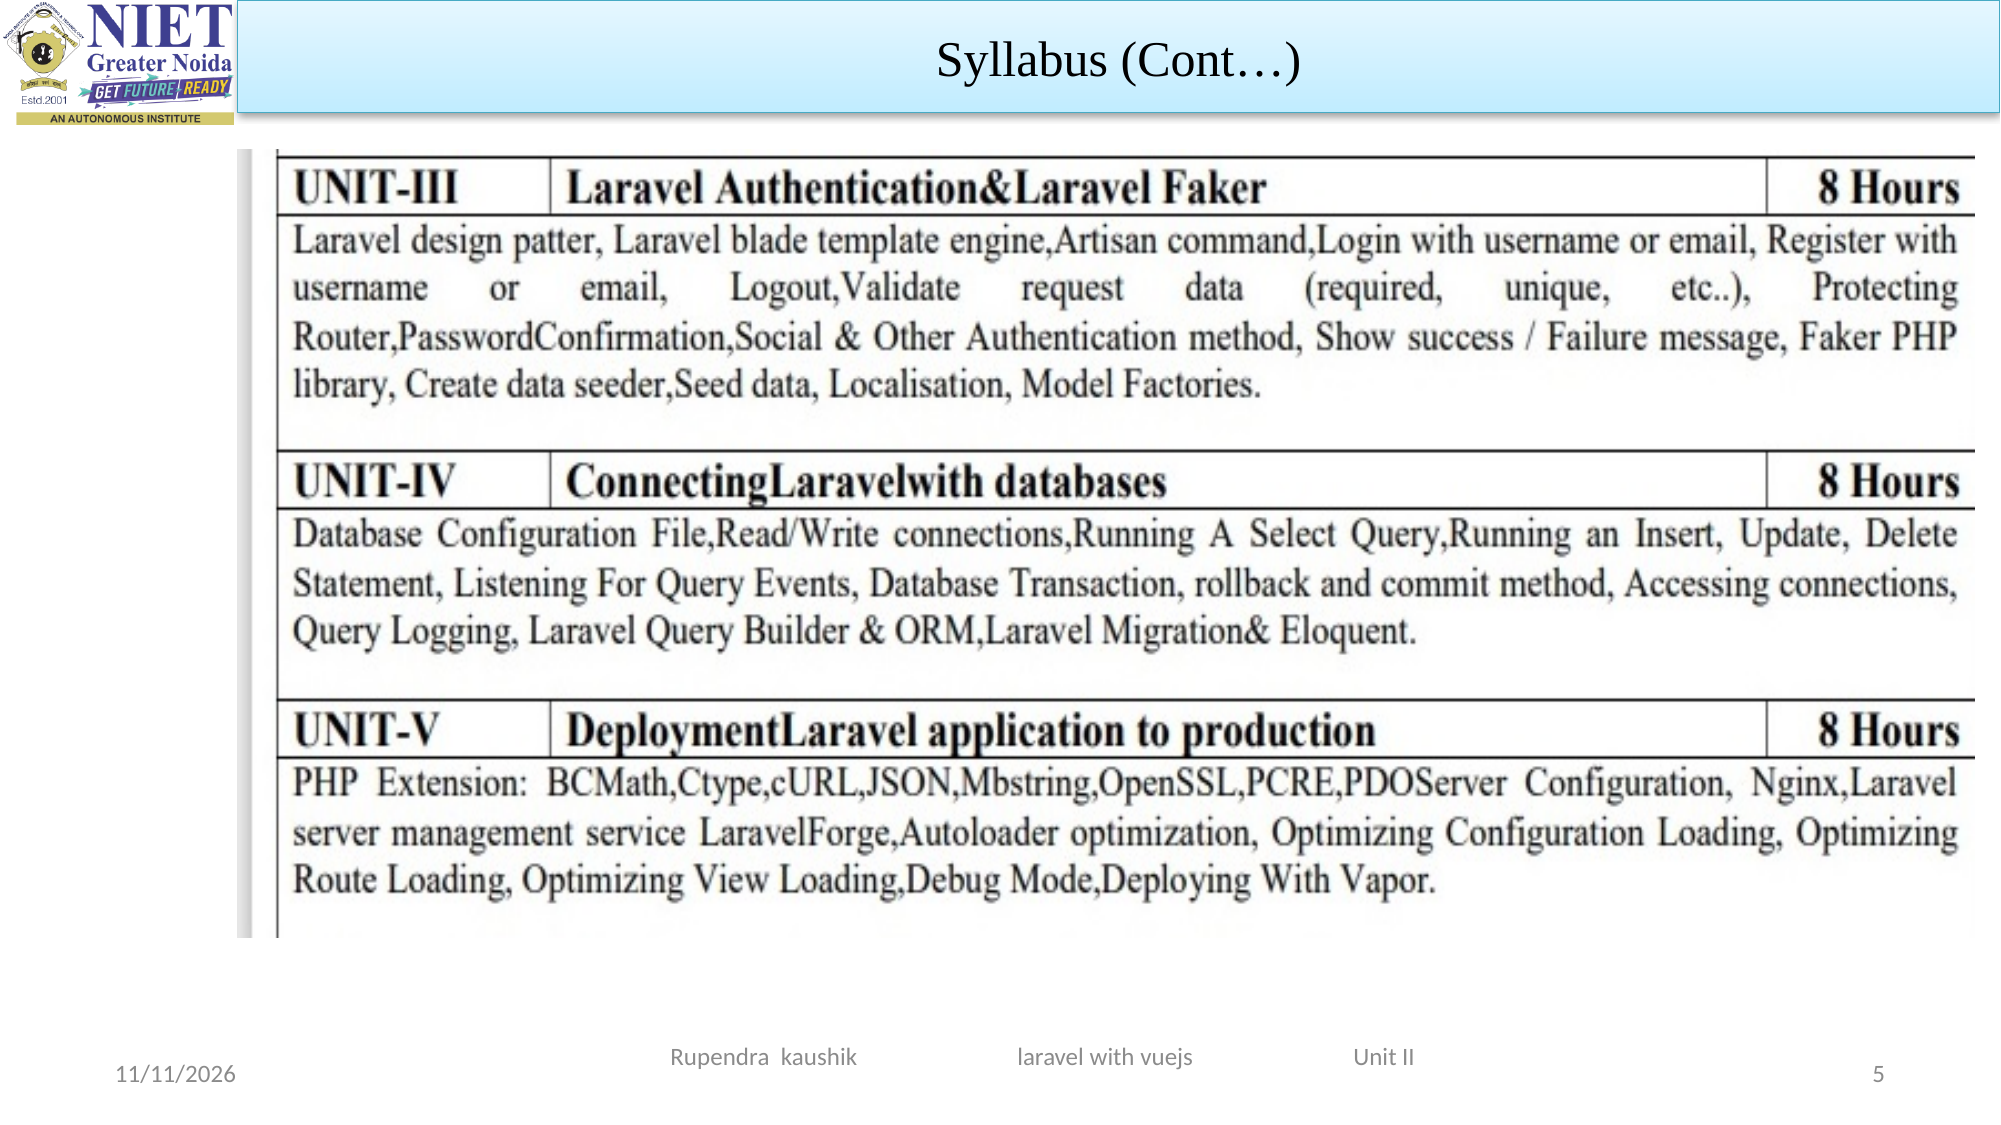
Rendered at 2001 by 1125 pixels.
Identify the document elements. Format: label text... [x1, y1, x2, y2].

footer Rupendra kaushik laravel with vuejs Unit II [562, 1025, 1525, 1085]
slide_number 5 [1433, 1042, 1900, 1103]
text_box Syllabus (Cont…) [237, 0, 2000, 113]
picture [3, 2, 234, 125]
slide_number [99, 1042, 567, 1103]
picture [237, 149, 1976, 938]
